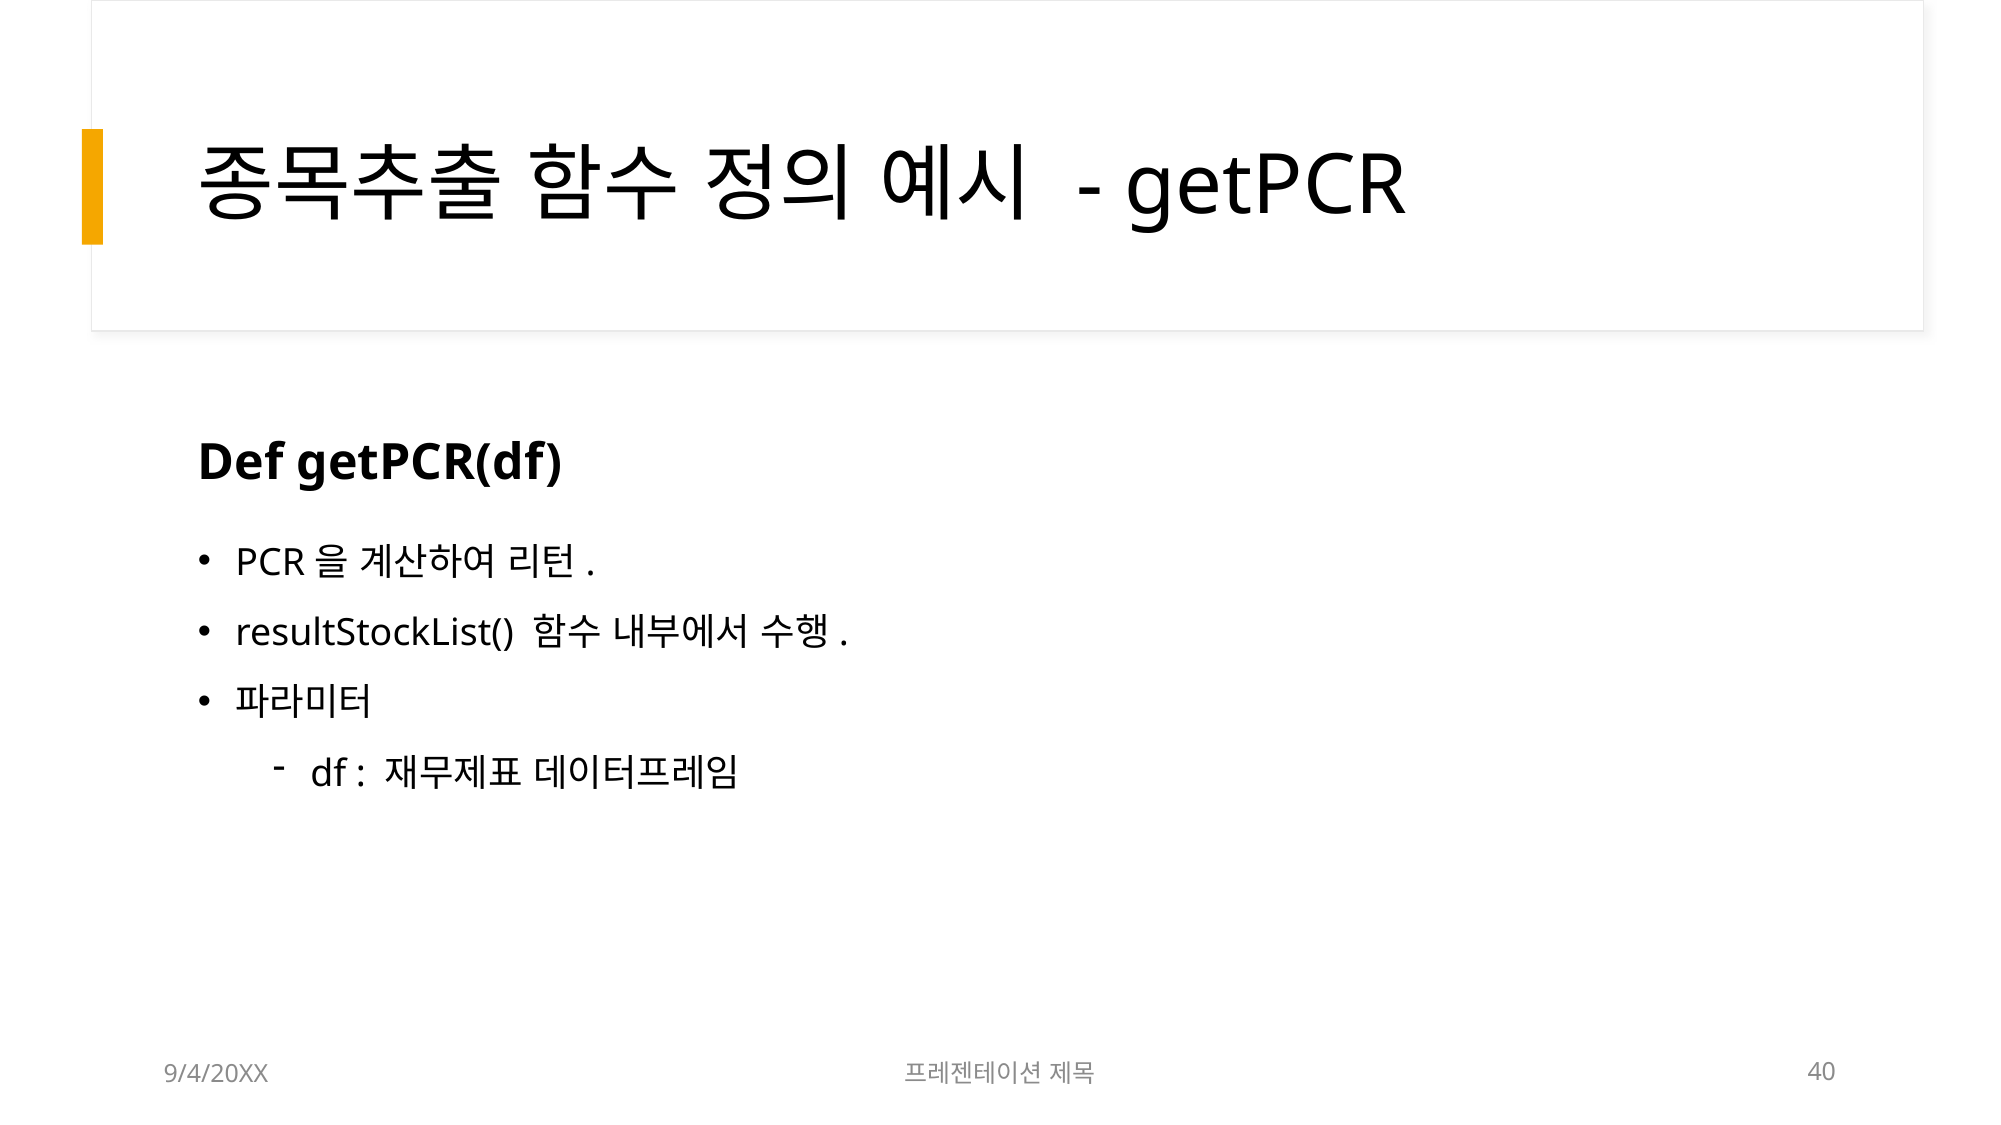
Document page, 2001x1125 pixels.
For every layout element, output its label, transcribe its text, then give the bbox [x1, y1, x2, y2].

title 종목추출 함수 정의 예시 - getPCR [183, 90, 1851, 284]
slide_number 40 [1401, 1042, 1851, 1103]
list Def getPCR(df) [183, 389, 1851, 525]
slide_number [148, 1042, 599, 1103]
footer 프레젠테이션 제목 [662, 1042, 1338, 1103]
list PCR을 계산하여 리턴. resultStockList() 함수 내부에서 수행. 파라미터 df : 재무제표 데이터프레임 [183, 525, 1851, 1035]
